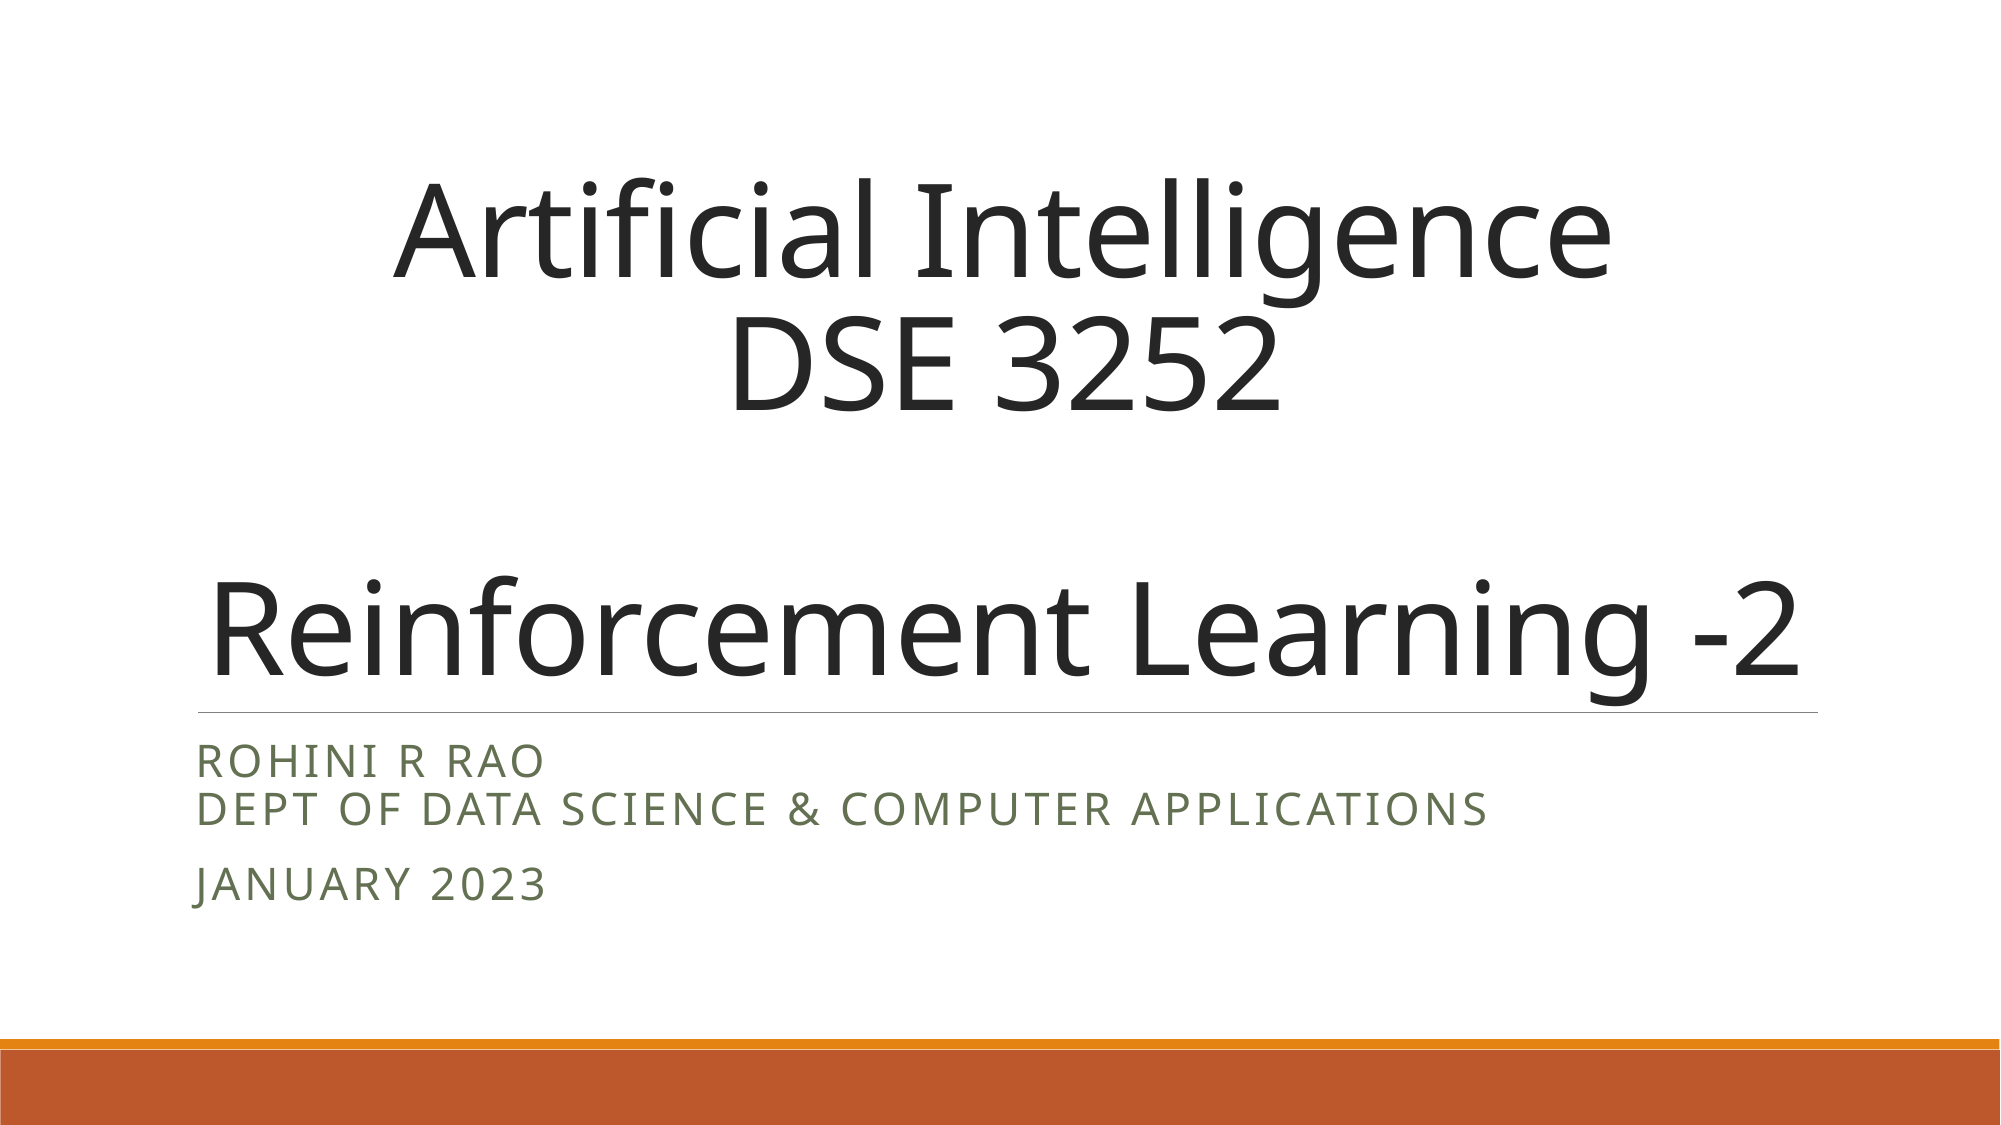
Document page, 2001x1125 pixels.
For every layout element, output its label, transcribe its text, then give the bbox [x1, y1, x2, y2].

subtitle Rohini R Rao Dept of Data Science & Computer Applications January 2023 [180, 730, 1831, 919]
title Artificial Intelligence DSE 3252 Reinforcement Learning -2 [180, 124, 1830, 710]
